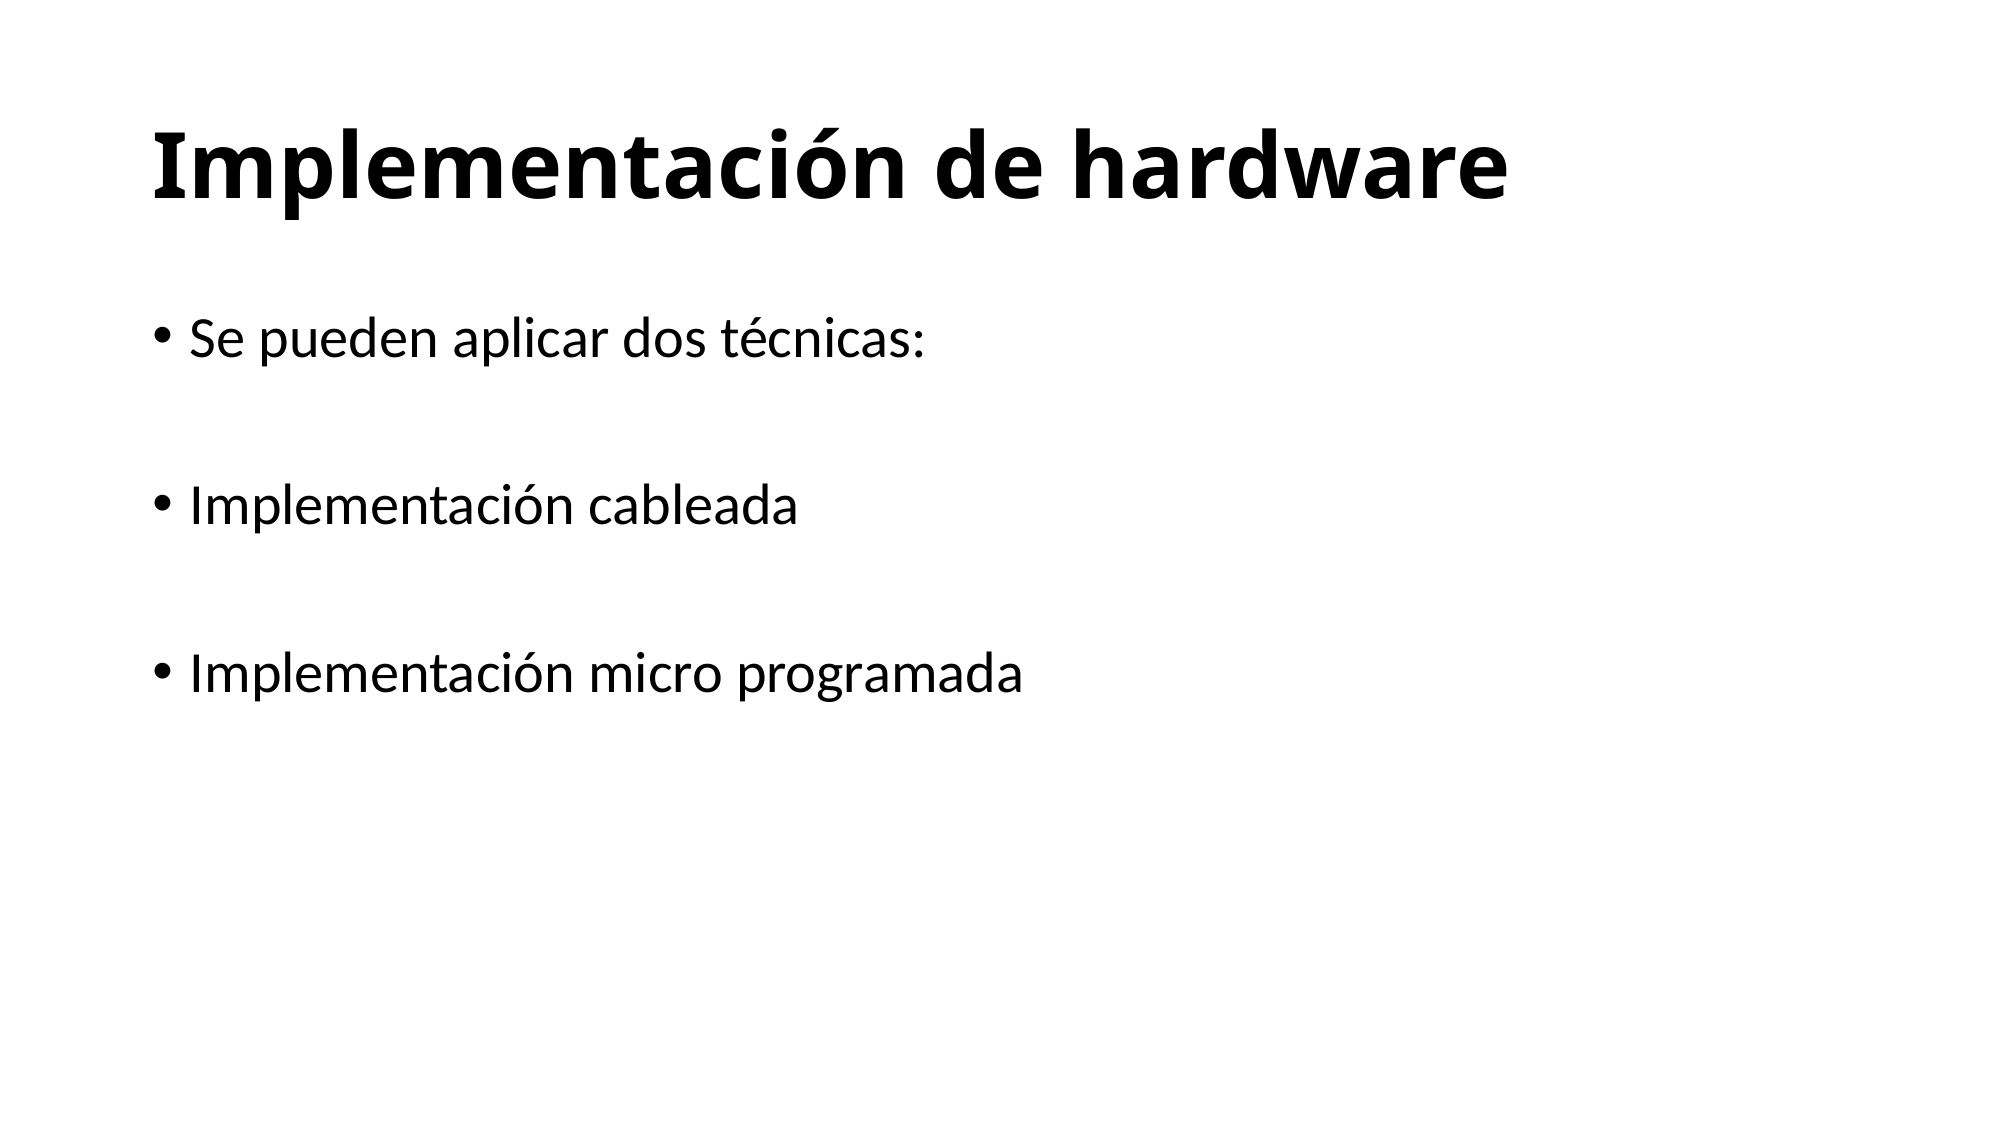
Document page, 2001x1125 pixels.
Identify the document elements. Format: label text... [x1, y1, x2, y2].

list Se pueden aplicar dos técnicas: Implementación cableada Implementación micro programada [137, 299, 1863, 1014]
title Implementación de hardware [137, 59, 1863, 278]
